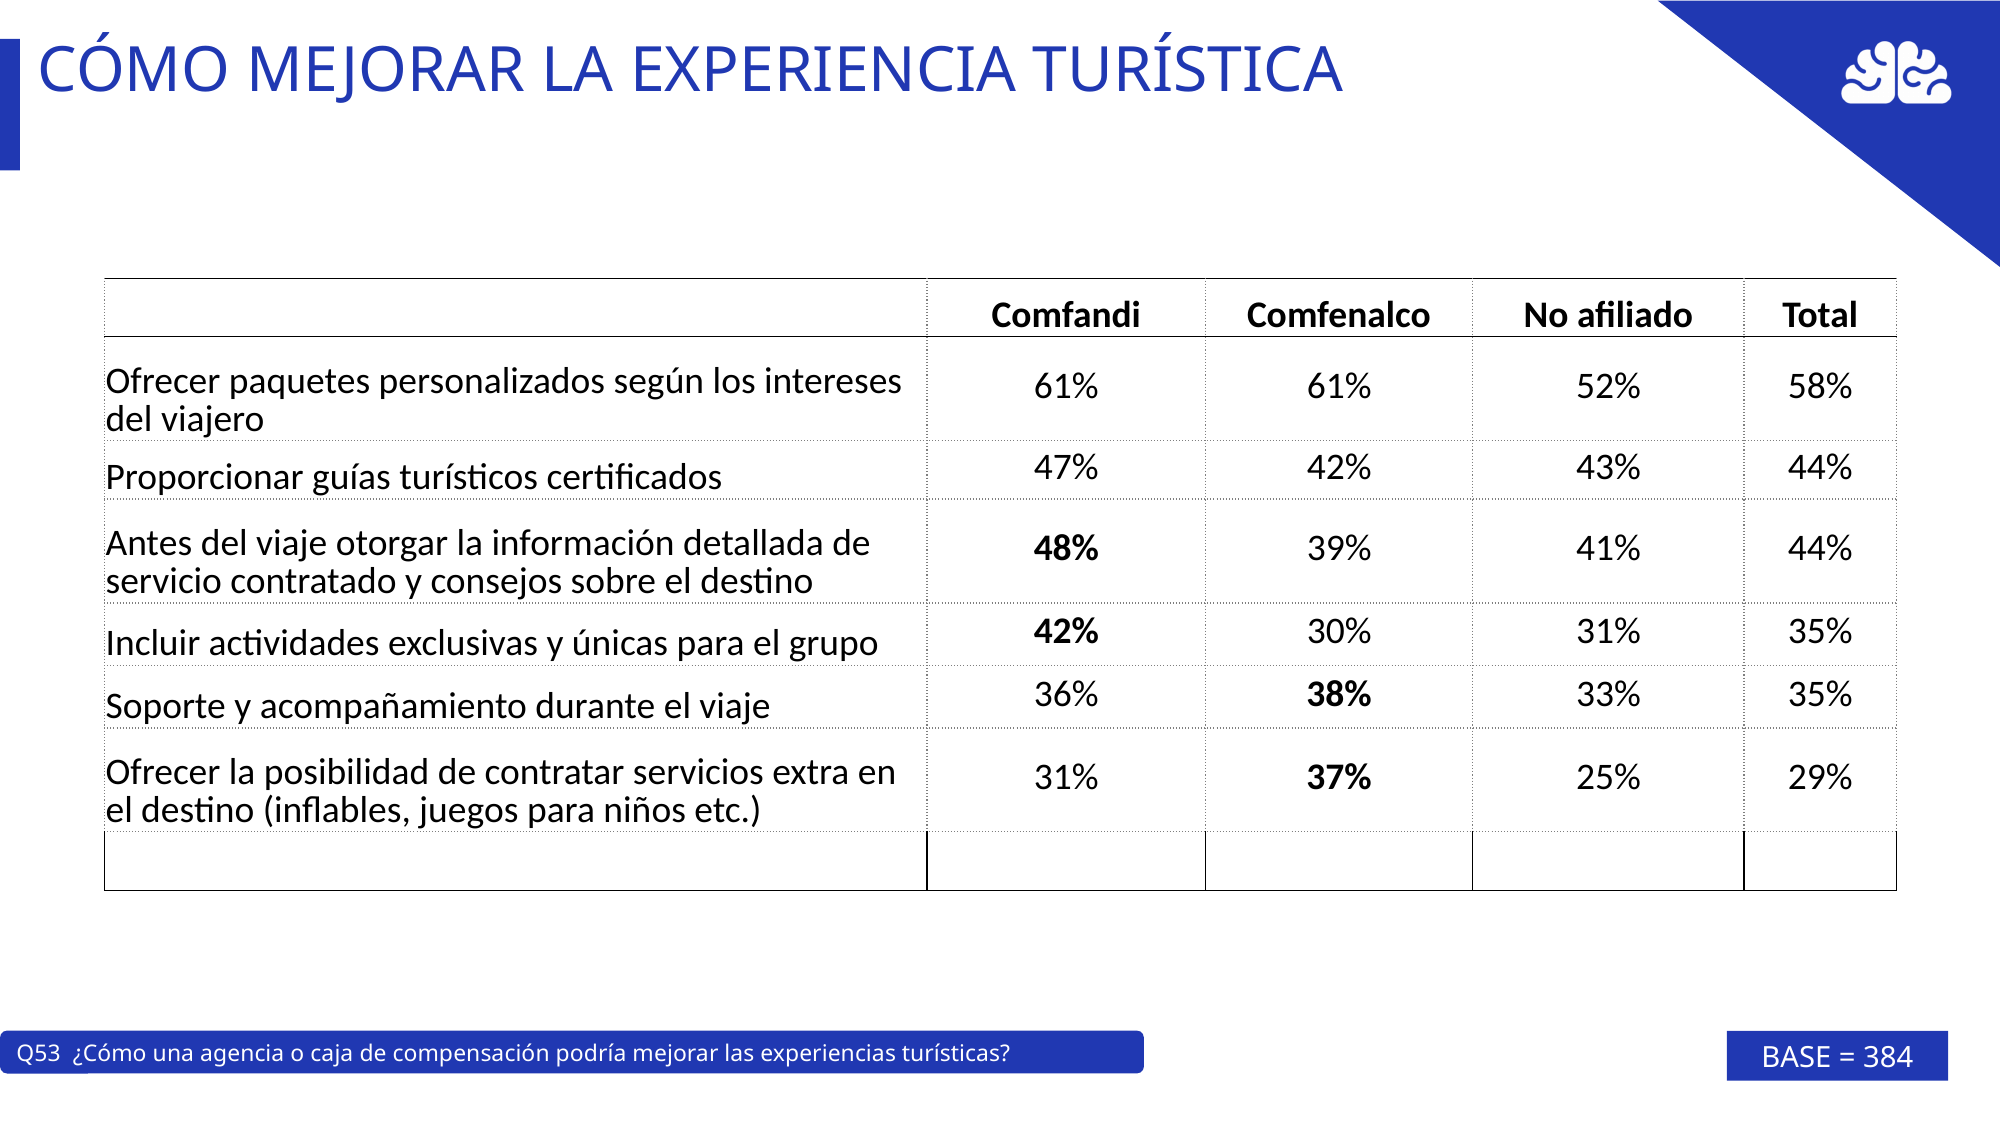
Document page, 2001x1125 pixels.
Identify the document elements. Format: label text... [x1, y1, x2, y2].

table_cell [928, 832, 1205, 890]
table_cell 31% [1473, 603, 1744, 665]
table_cell Ofrecer la posibilidad de contratar servicios extra en el destino (inflables, juegos para niños etc.) [105, 728, 927, 832]
table_cell [1745, 832, 1896, 890]
table_cell Soporte y acompañamiento durante el viaje [105, 665, 927, 728]
table_cell Incluir actividades exclusivas y únicas para el grupo [105, 603, 927, 665]
table_cell [1206, 832, 1472, 890]
table_cell Antes del viaje otorgar la información detallada de servicio contratado y consejos sobre el destino [105, 499, 927, 603]
table_cell 61% [927, 337, 1206, 441]
table_cell 52% [1473, 337, 1744, 441]
table_cell 36% [927, 665, 1206, 728]
table_cell 31% [927, 728, 1206, 832]
table_cell 35% [1744, 603, 1896, 665]
text_box Q53 ¿Cómo una agencia o caja de compensación podría mejorar las experiencias turísticas? [1, 1030, 1263, 1073]
picture [1840, 40, 1953, 106]
table_cell 33% [1473, 665, 1744, 728]
table_cell Ofrecer paquetes personalizados según los intereses del viajero [105, 337, 927, 441]
table_cell 42% [927, 603, 1206, 665]
table_cell 35% [1744, 665, 1896, 728]
table_header [105, 279, 927, 336]
text_box [1657, 0, 2000, 267]
table_header Comfandi [927, 279, 1206, 336]
table_cell 58% [1744, 337, 1896, 441]
table_cell 61% [1206, 337, 1473, 441]
table_cell 37% [1206, 728, 1473, 832]
table_cell 38% [1206, 665, 1473, 728]
table_cell 44% [1744, 499, 1896, 603]
text_box [0, 38, 20, 171]
table_header Total [1744, 279, 1896, 336]
table_cell 43% [1473, 441, 1744, 499]
table_cell 29% [1744, 728, 1896, 832]
table_cell 47% [927, 441, 1206, 499]
table_cell 25% [1473, 728, 1744, 832]
table_cell 48% [927, 499, 1206, 603]
table_header No afiliado [1473, 279, 1744, 336]
table_cell Proporcionar guías turísticos certificados [105, 441, 927, 499]
table_cell 30% [1206, 603, 1473, 665]
table_cell 42% [1206, 441, 1473, 499]
text_box BASE = 384 [1726, 1030, 1949, 1081]
table_cell 44% [1744, 441, 1896, 499]
table_cell [105, 832, 926, 890]
table_cell 39% [1206, 499, 1473, 603]
text_box CÓMO MEJORAR LA EXPERIENCIA TURÍSTICA [37, 26, 1634, 104]
table_header Comfenalco [1206, 279, 1473, 336]
table_cell [1473, 832, 1743, 890]
table_cell 41% [1473, 499, 1744, 603]
